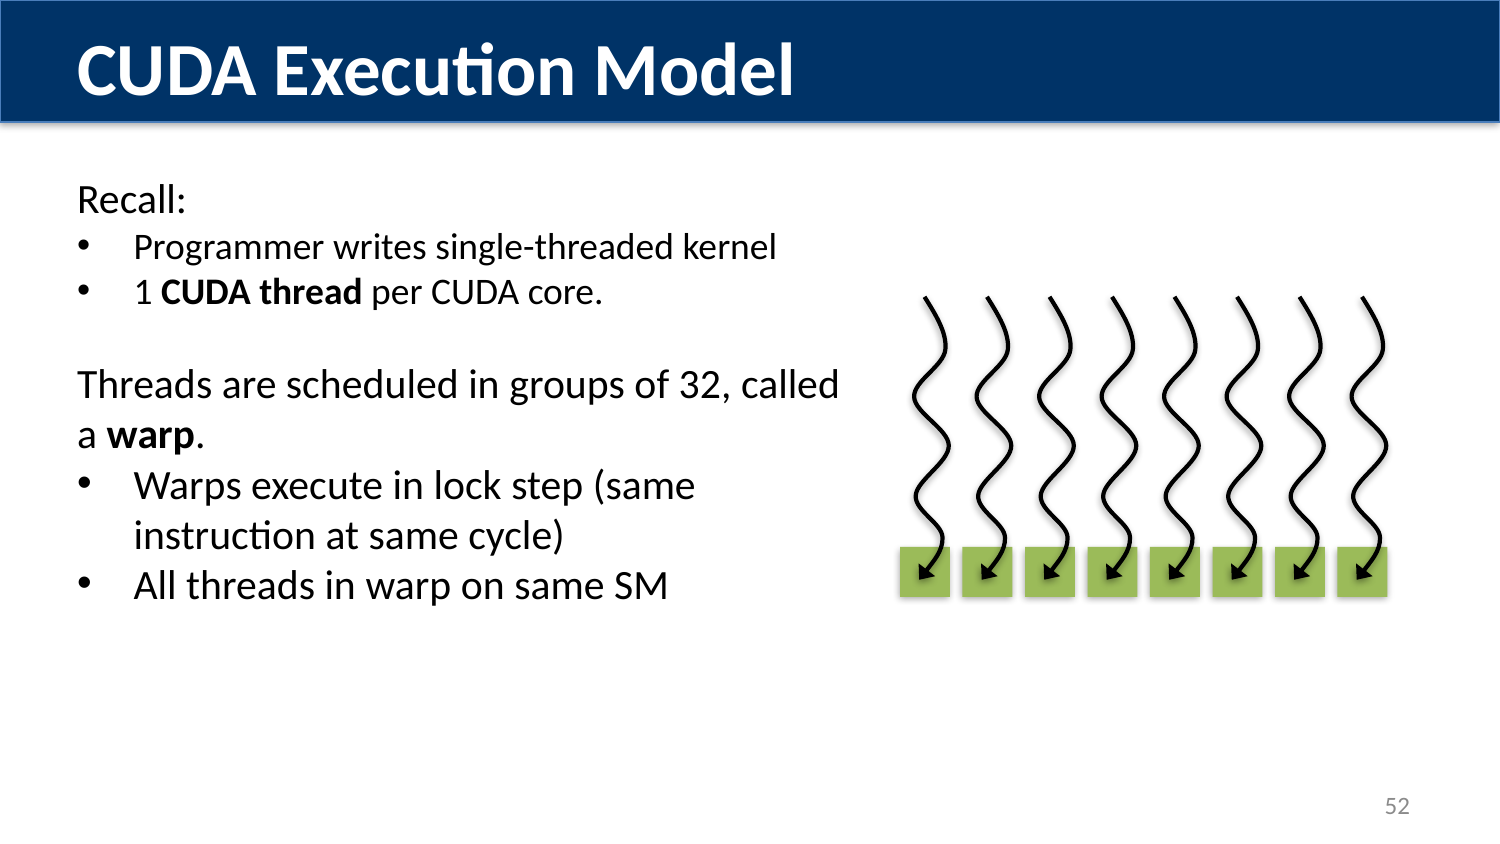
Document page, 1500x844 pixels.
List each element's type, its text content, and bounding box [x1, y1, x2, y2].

slide_number 52 [1074, 782, 1425, 827]
text_box [1162, 295, 1201, 580]
text_box [1212, 546, 1263, 598]
text_box [1149, 546, 1201, 598]
text_box [1337, 546, 1388, 598]
text_box [1287, 295, 1326, 580]
text_box Recall: Programmer writes single-threaded kernel 1 CUDA thread per CUDA core. Threads are scheduled in groups of 32, called a warp. Warps execute in lock step (same instruction at same cycle) All threads in warp on same SM [62, 164, 875, 772]
text_box [912, 295, 951, 580]
text_box [1024, 546, 1076, 598]
text_box [899, 546, 951, 598]
text_box [1274, 546, 1326, 598]
text_box [1037, 295, 1076, 580]
text_box [0, 0, 1500, 123]
text_box [1349, 295, 1389, 580]
text_box CUDA Execution Model [62, 13, 1363, 119]
text_box [962, 546, 1013, 598]
text_box [1099, 295, 1139, 580]
text_box [974, 295, 1014, 580]
text_box [1224, 295, 1264, 580]
text_box [1087, 546, 1138, 598]
